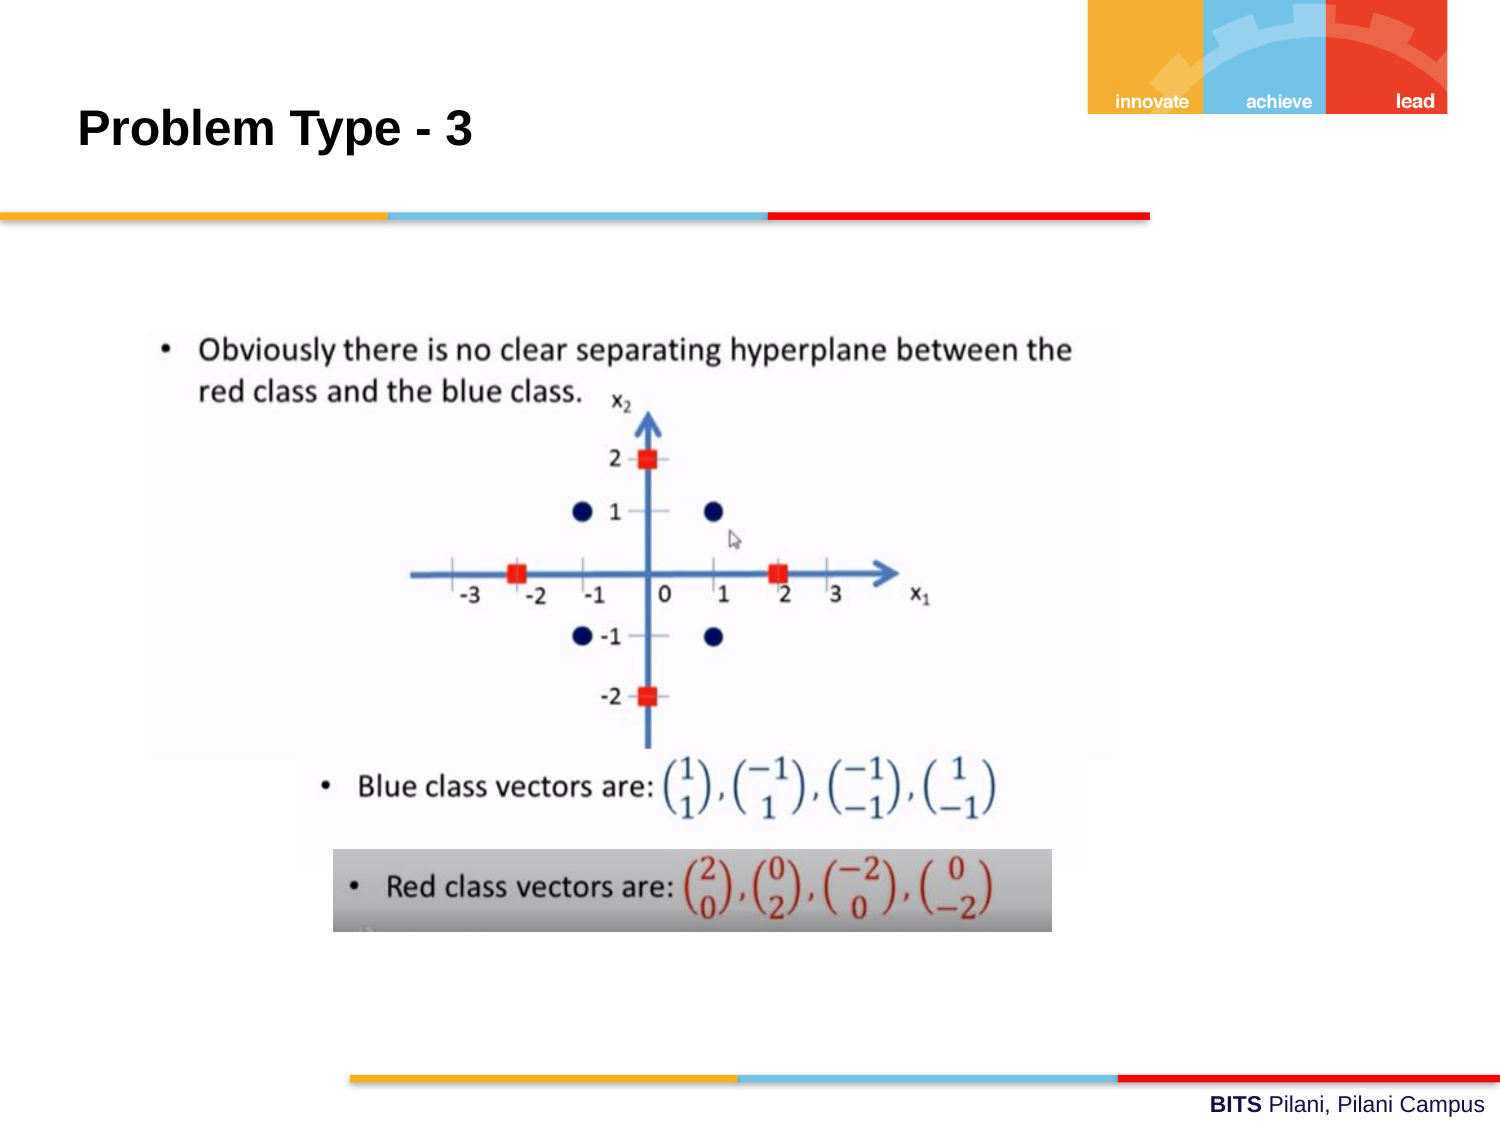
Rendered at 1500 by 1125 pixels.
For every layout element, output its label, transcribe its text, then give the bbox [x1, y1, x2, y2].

title Problem Type - 3 [62, 24, 988, 209]
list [147, 331, 1119, 758]
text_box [349, 1074, 1500, 1083]
picture [1087, 0, 1448, 114]
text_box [0, 212, 1151, 221]
text_box BITS Pilani, Pilani Campus [537, 1090, 1500, 1125]
picture [297, 749, 1088, 932]
